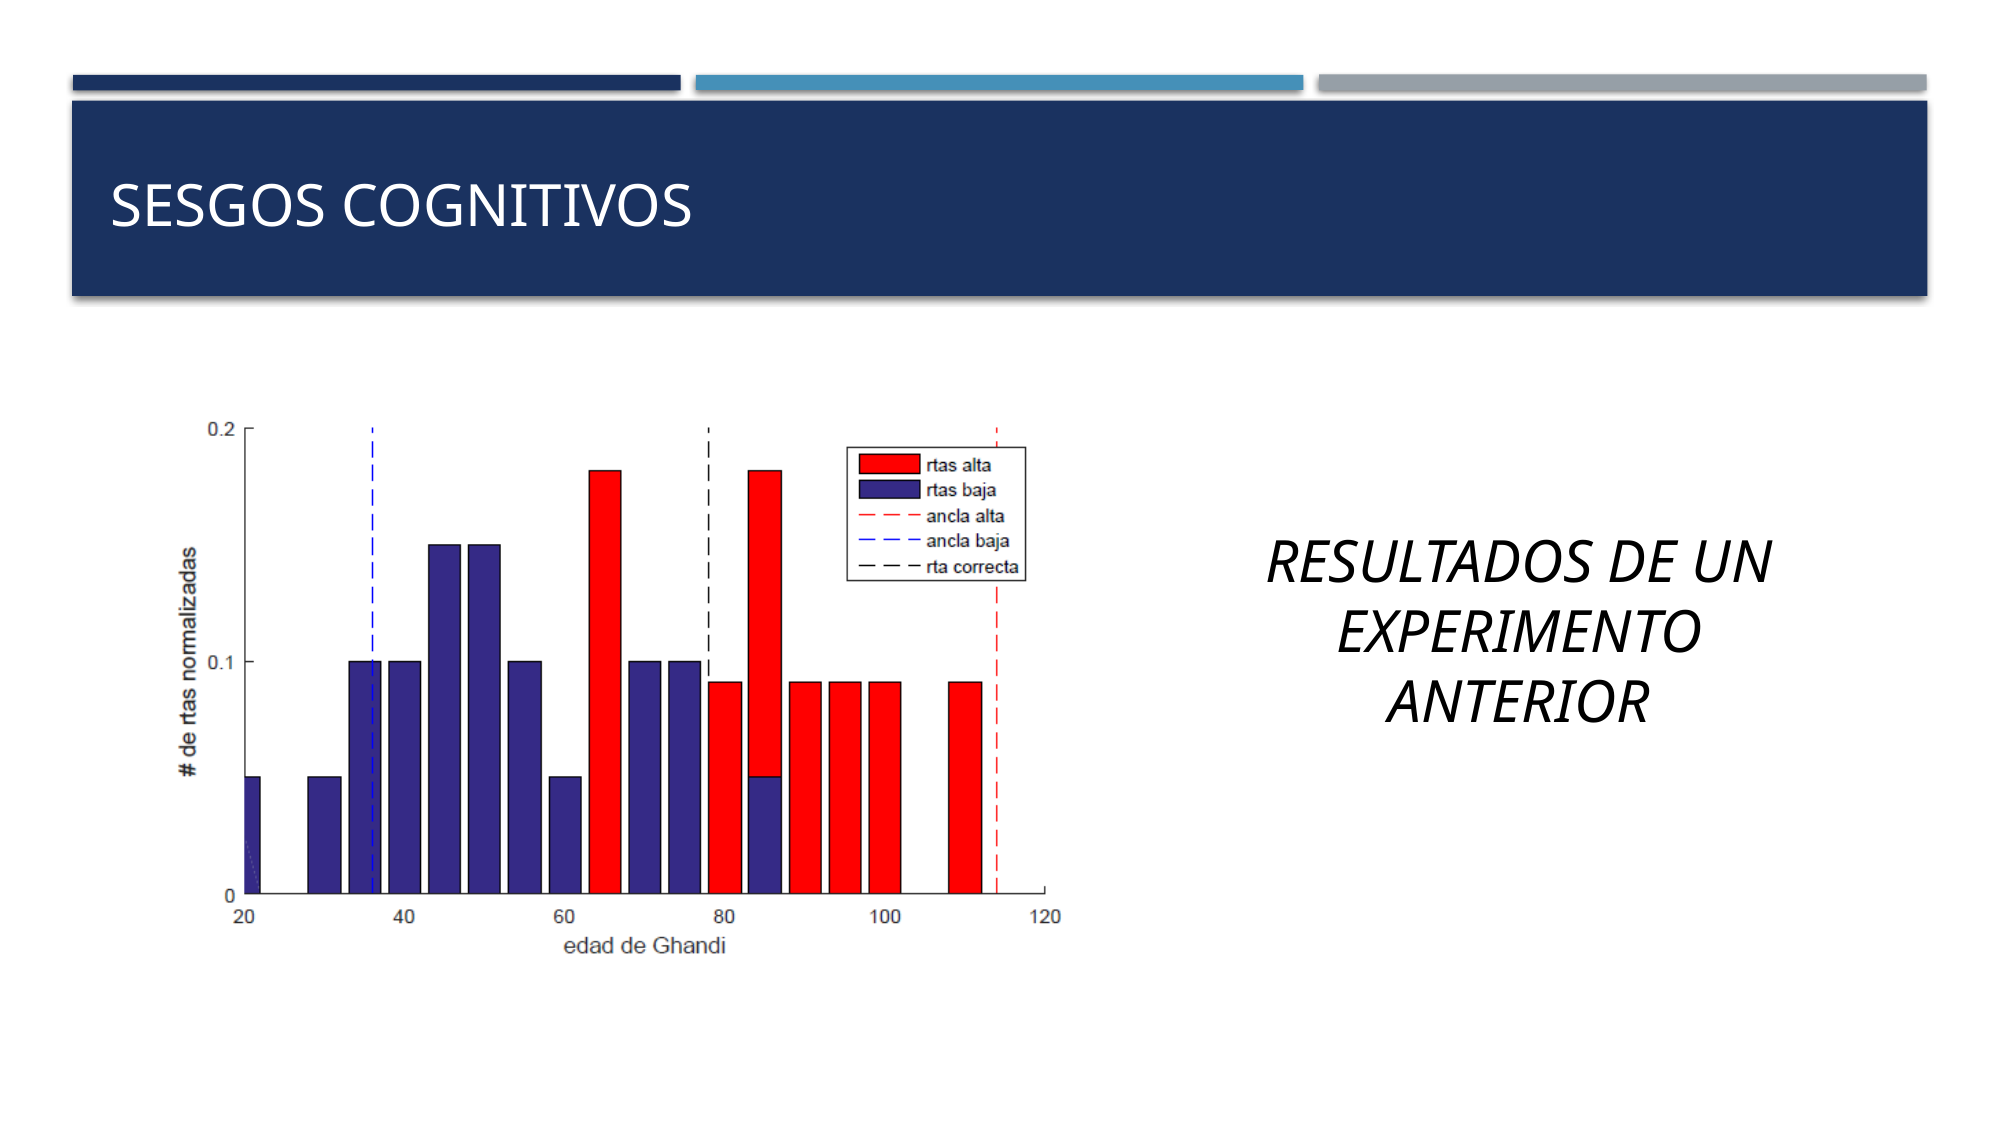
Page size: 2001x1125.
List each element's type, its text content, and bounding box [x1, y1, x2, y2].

picture [146, 370, 1105, 992]
title Sesgos cognitivos [95, 115, 1905, 247]
text_box RESULTADOS DE UN EXPERIMENTO ANTERIOR [1186, 516, 1853, 742]
